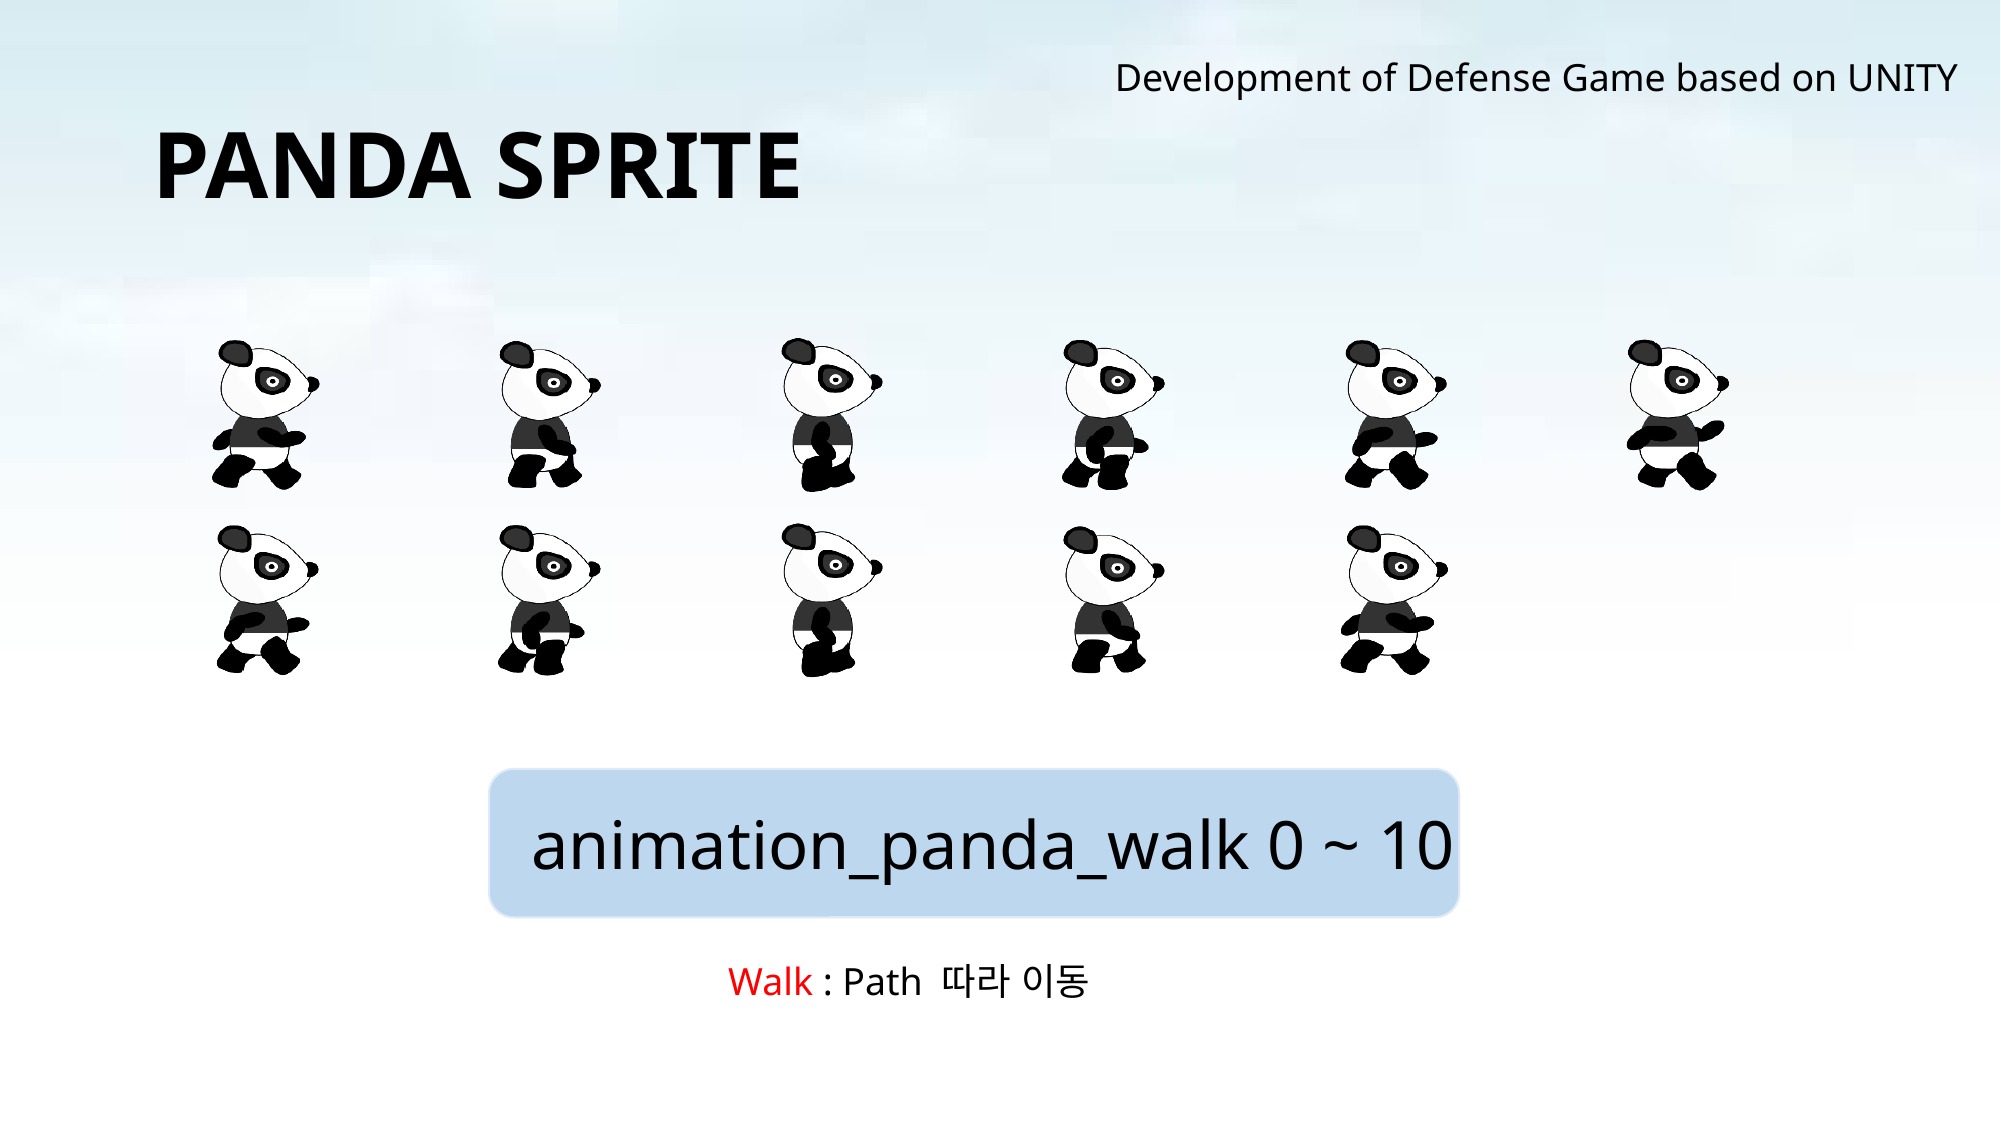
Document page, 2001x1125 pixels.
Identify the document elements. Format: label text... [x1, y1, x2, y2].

text_box [488, 767, 1461, 919]
title PANDA SPRITE [137, 59, 1863, 278]
text_box Development of Defense Game based on UNITY [1099, 46, 2000, 107]
picture [0, 0, 2001, 1125]
text_box animation_panda_walk 0 ~ 10 [516, 795, 1644, 890]
text_box Walk : Path 따라 이동 [713, 950, 1105, 1011]
